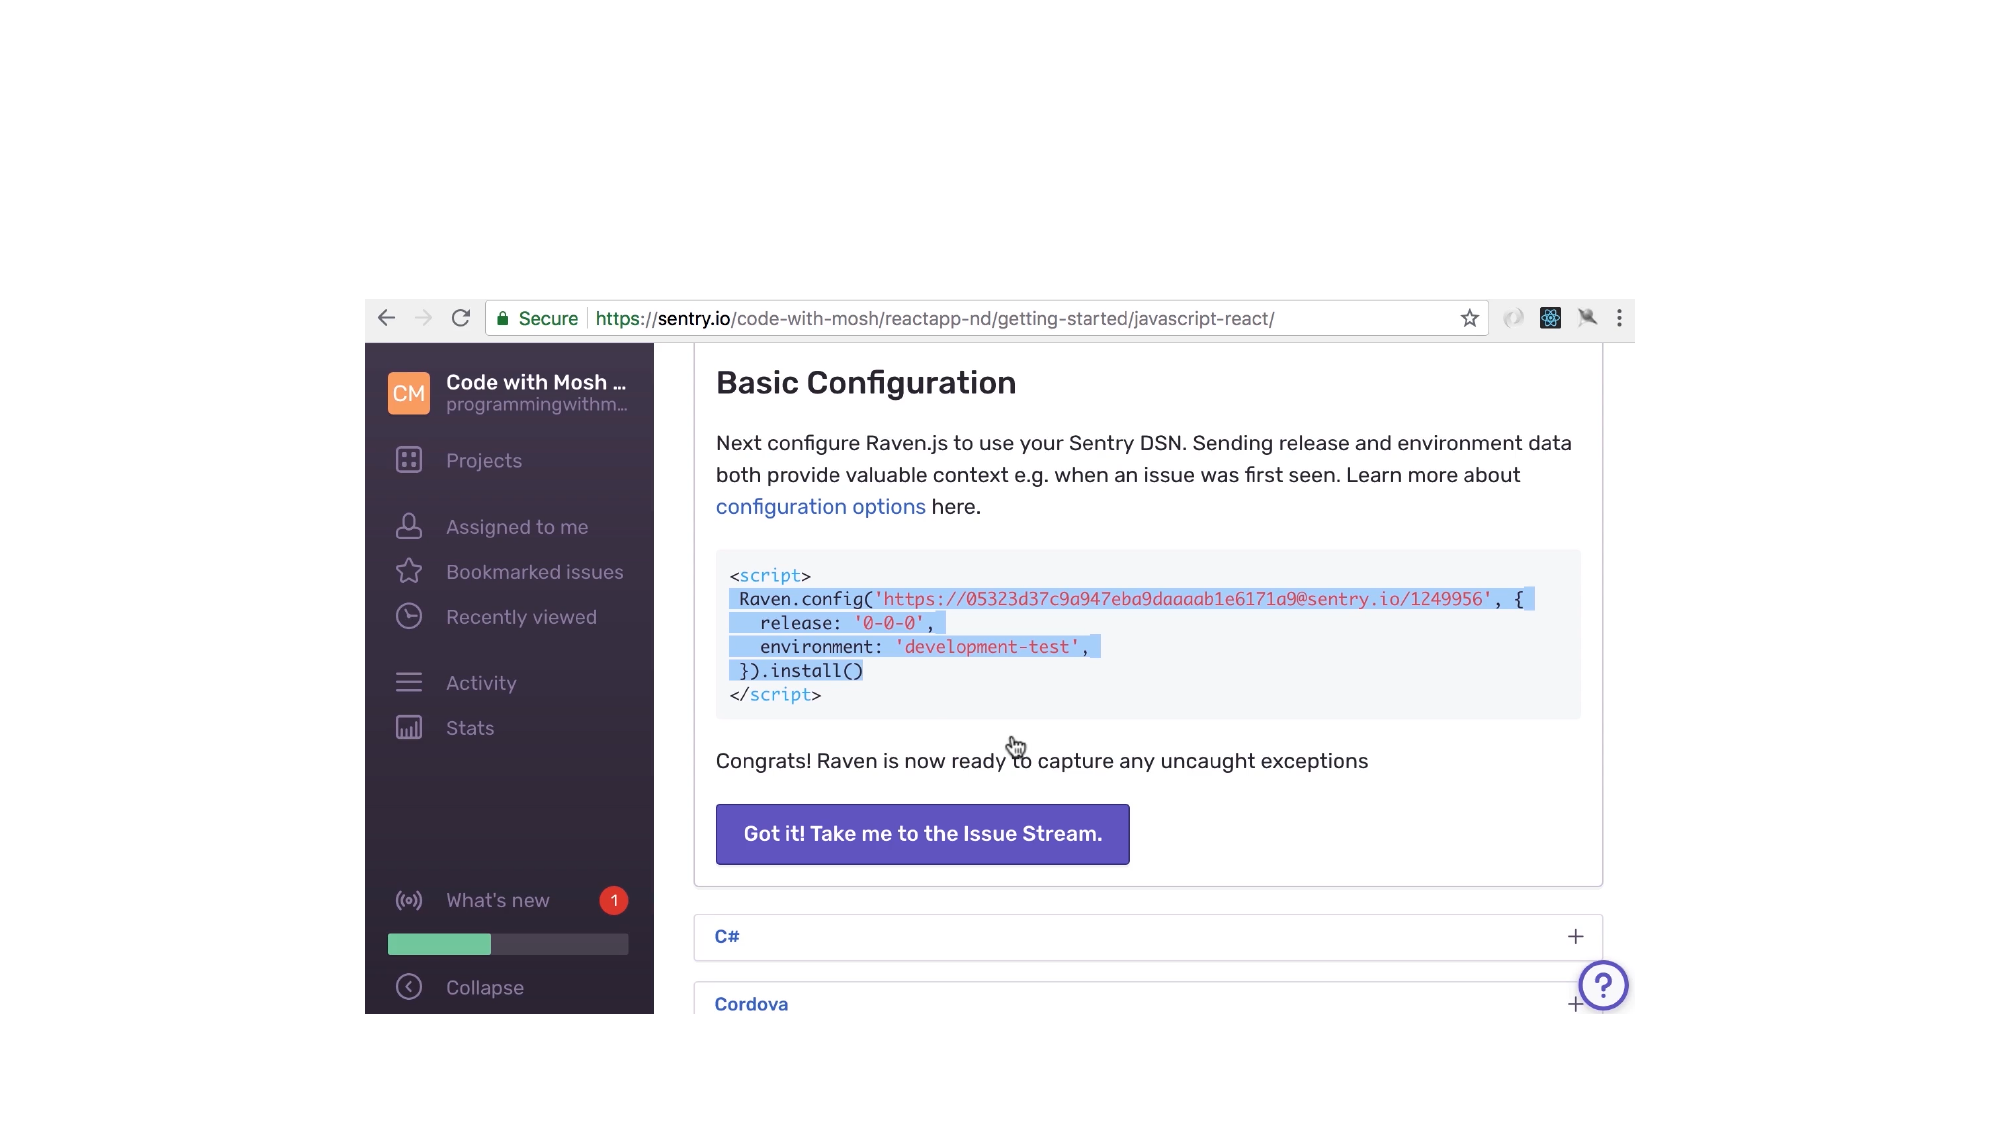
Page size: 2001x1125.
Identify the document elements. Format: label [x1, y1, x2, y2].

list [365, 299, 1635, 1014]
